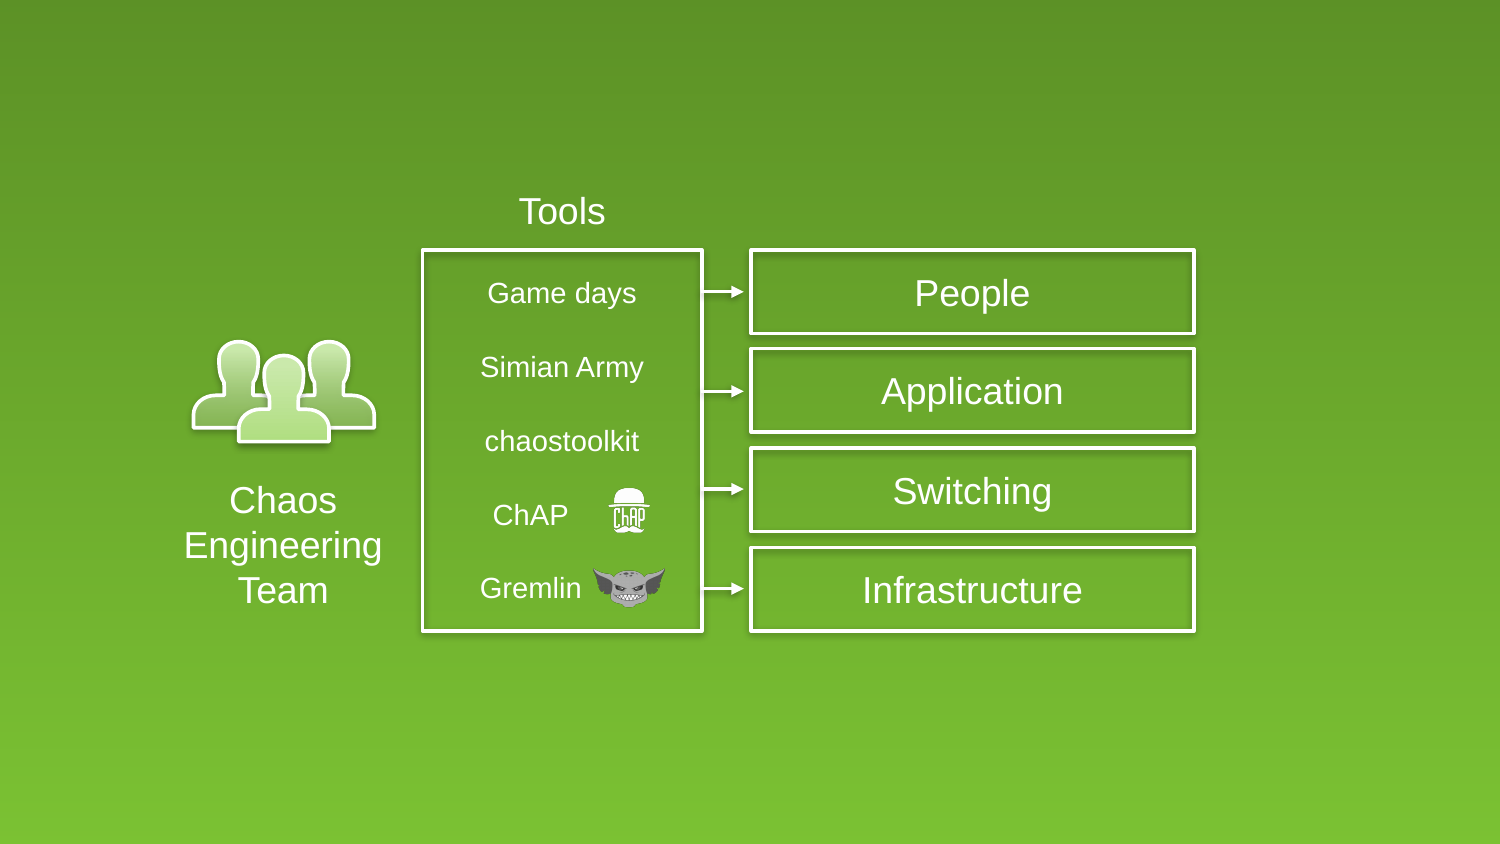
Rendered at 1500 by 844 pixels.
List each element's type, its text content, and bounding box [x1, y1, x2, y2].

text_box Simian Army [465, 340, 659, 391]
text_box Gremlin [464, 562, 597, 613]
text_box People [899, 261, 1046, 322]
text_box Application [866, 360, 1079, 420]
picture [592, 566, 665, 610]
text_box Game days [472, 266, 652, 317]
text_box Chaos Engineering Team [168, 468, 398, 618]
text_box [193, 341, 374, 442]
text_box [750, 249, 1194, 334]
text_box [750, 348, 1194, 433]
text_box Tools [503, 179, 621, 240]
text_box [750, 447, 1194, 532]
text_box chaostoolkit [469, 414, 655, 465]
text_box [422, 249, 703, 632]
text_box ChAP [477, 489, 584, 539]
picture [606, 487, 651, 536]
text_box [750, 547, 1194, 632]
